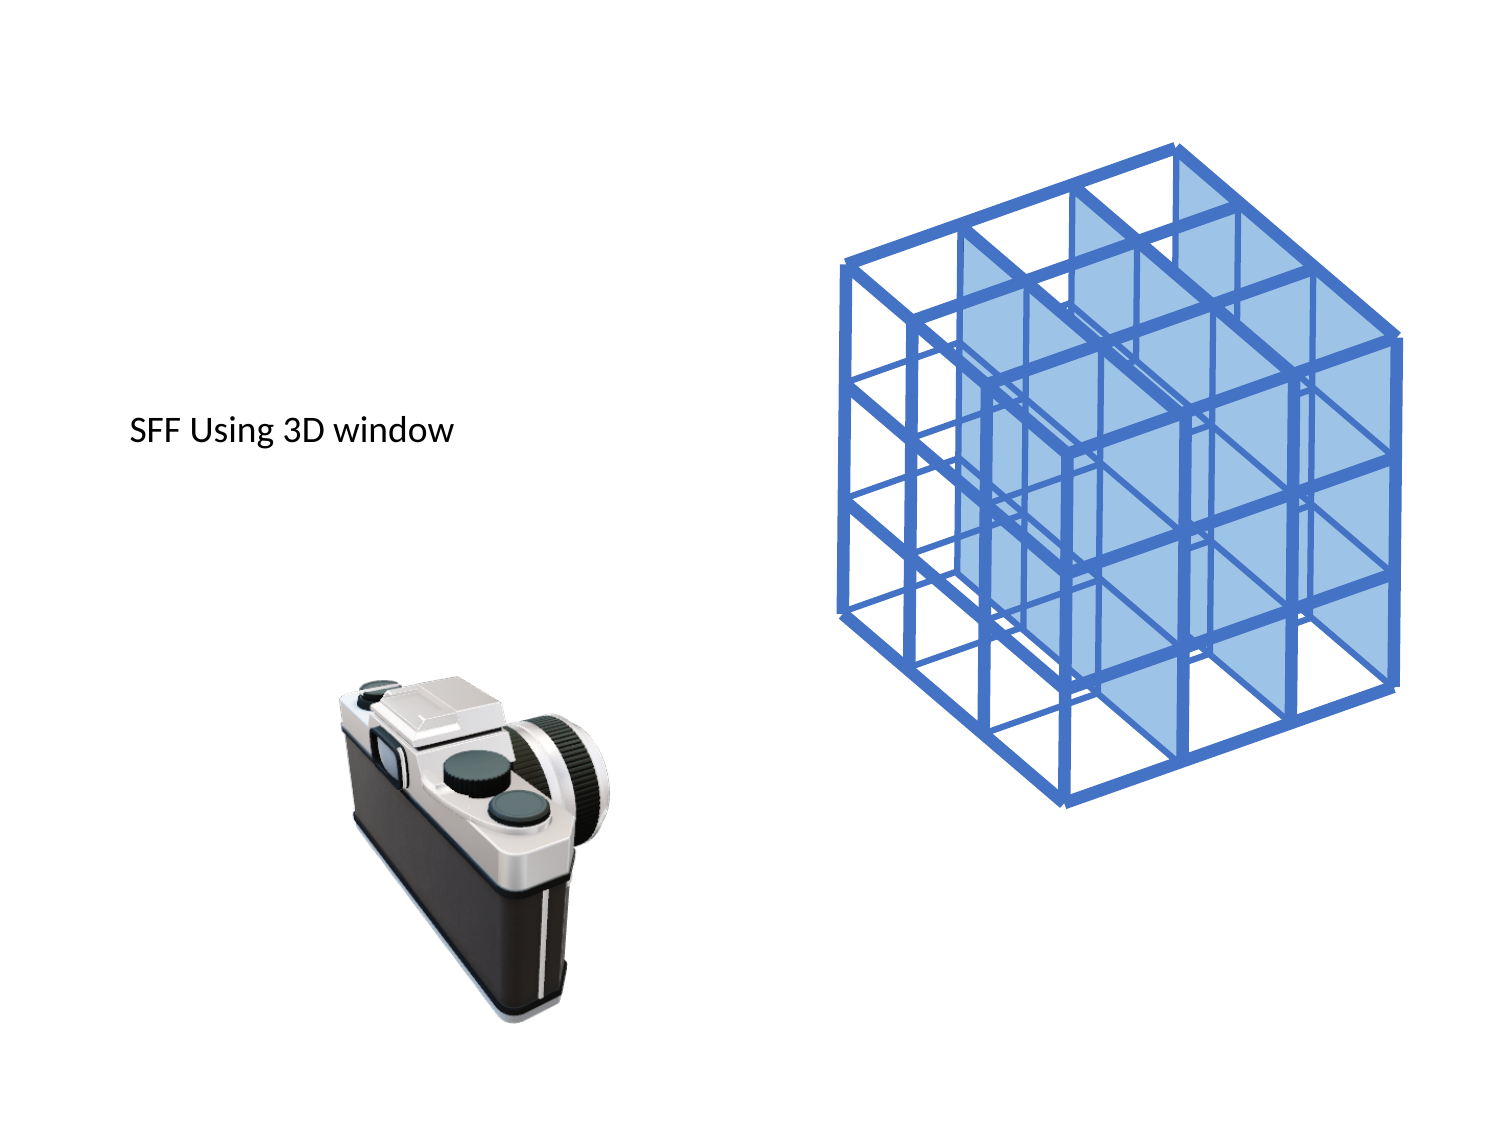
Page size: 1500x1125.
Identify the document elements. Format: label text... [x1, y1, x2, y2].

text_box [819, 168, 1421, 783]
picture [332, 550, 665, 1030]
text_box SFF Using 3D window [114, 397, 604, 458]
